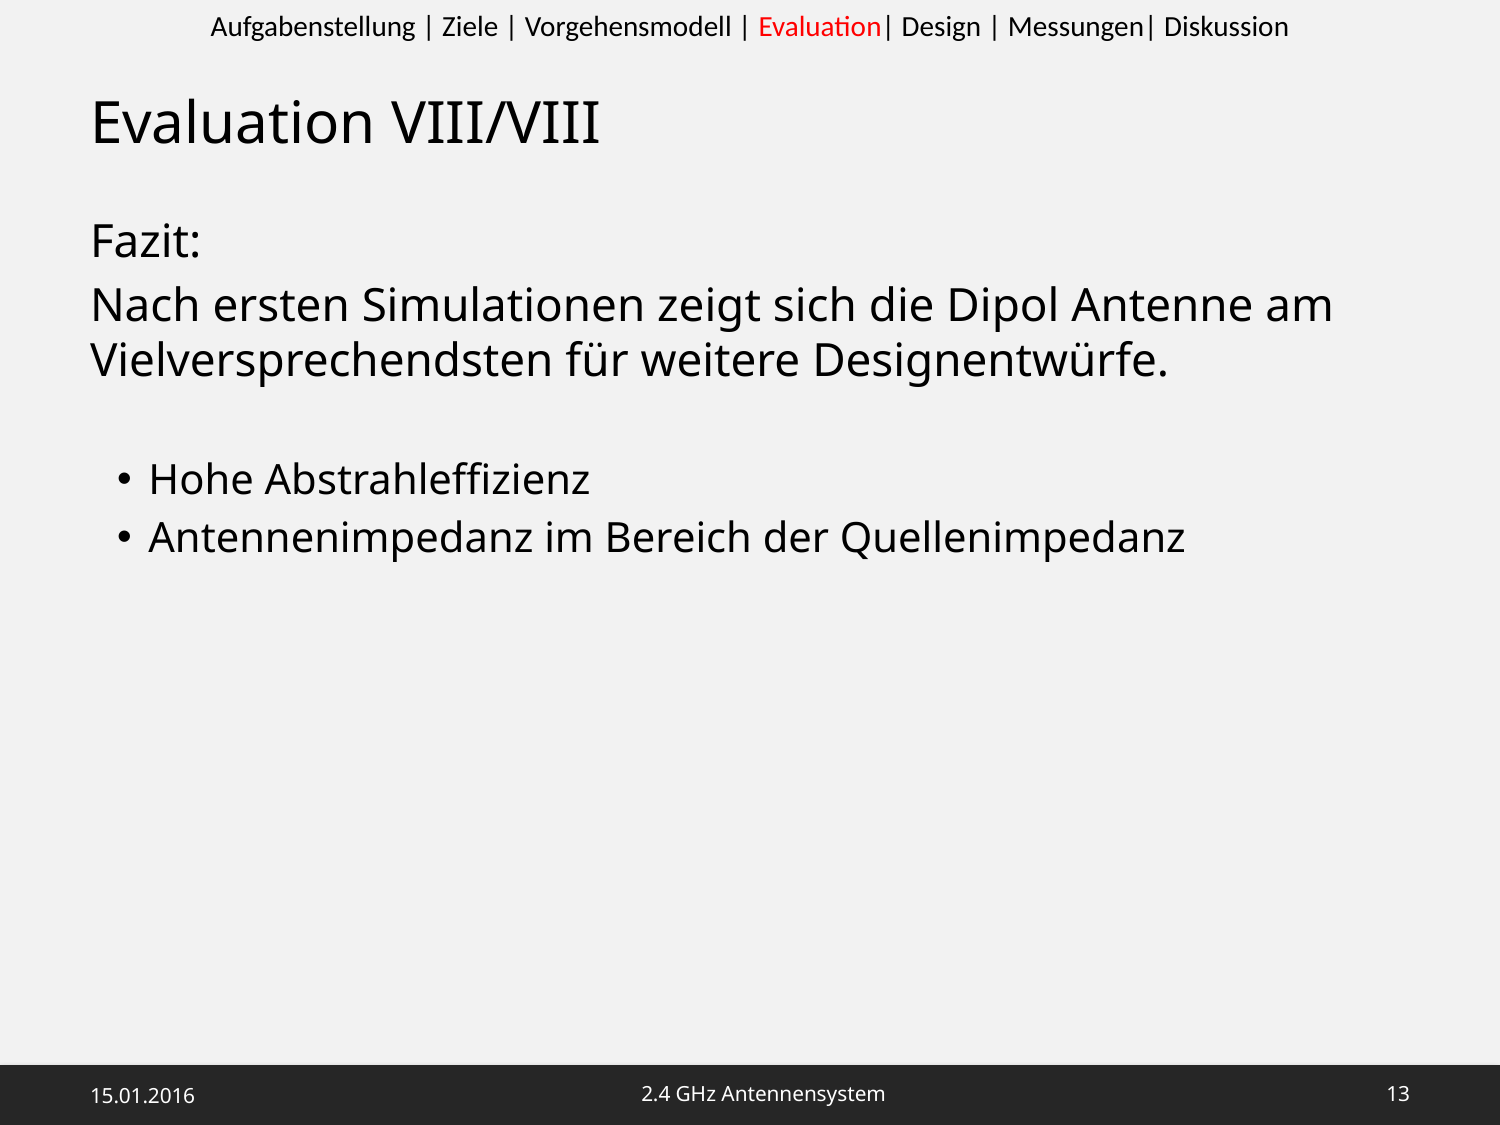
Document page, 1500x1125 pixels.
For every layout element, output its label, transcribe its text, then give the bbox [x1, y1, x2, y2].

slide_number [75, 1065, 425, 1125]
list Fazit: Nach ersten Simulationen zeigt sich die Dipol Antenne am Vielversprechendsten für weitere Designentwürfe. Hohe Abstrahleffizienz Antennenimpedanz im Bereich der Quellenimpedanz [75, 204, 1425, 1005]
slide_number 12 [1074, 1065, 1425, 1125]
footer 2.4 GHz Antennensystem [512, 1065, 1015, 1125]
text_box Aufgabenstellung | Ziele | Vorgehensmodell | Evaluation| Design | Messungen| Diskussion [0, 0, 1500, 50]
title Evaluation VIII/VIII [75, 78, 1425, 165]
